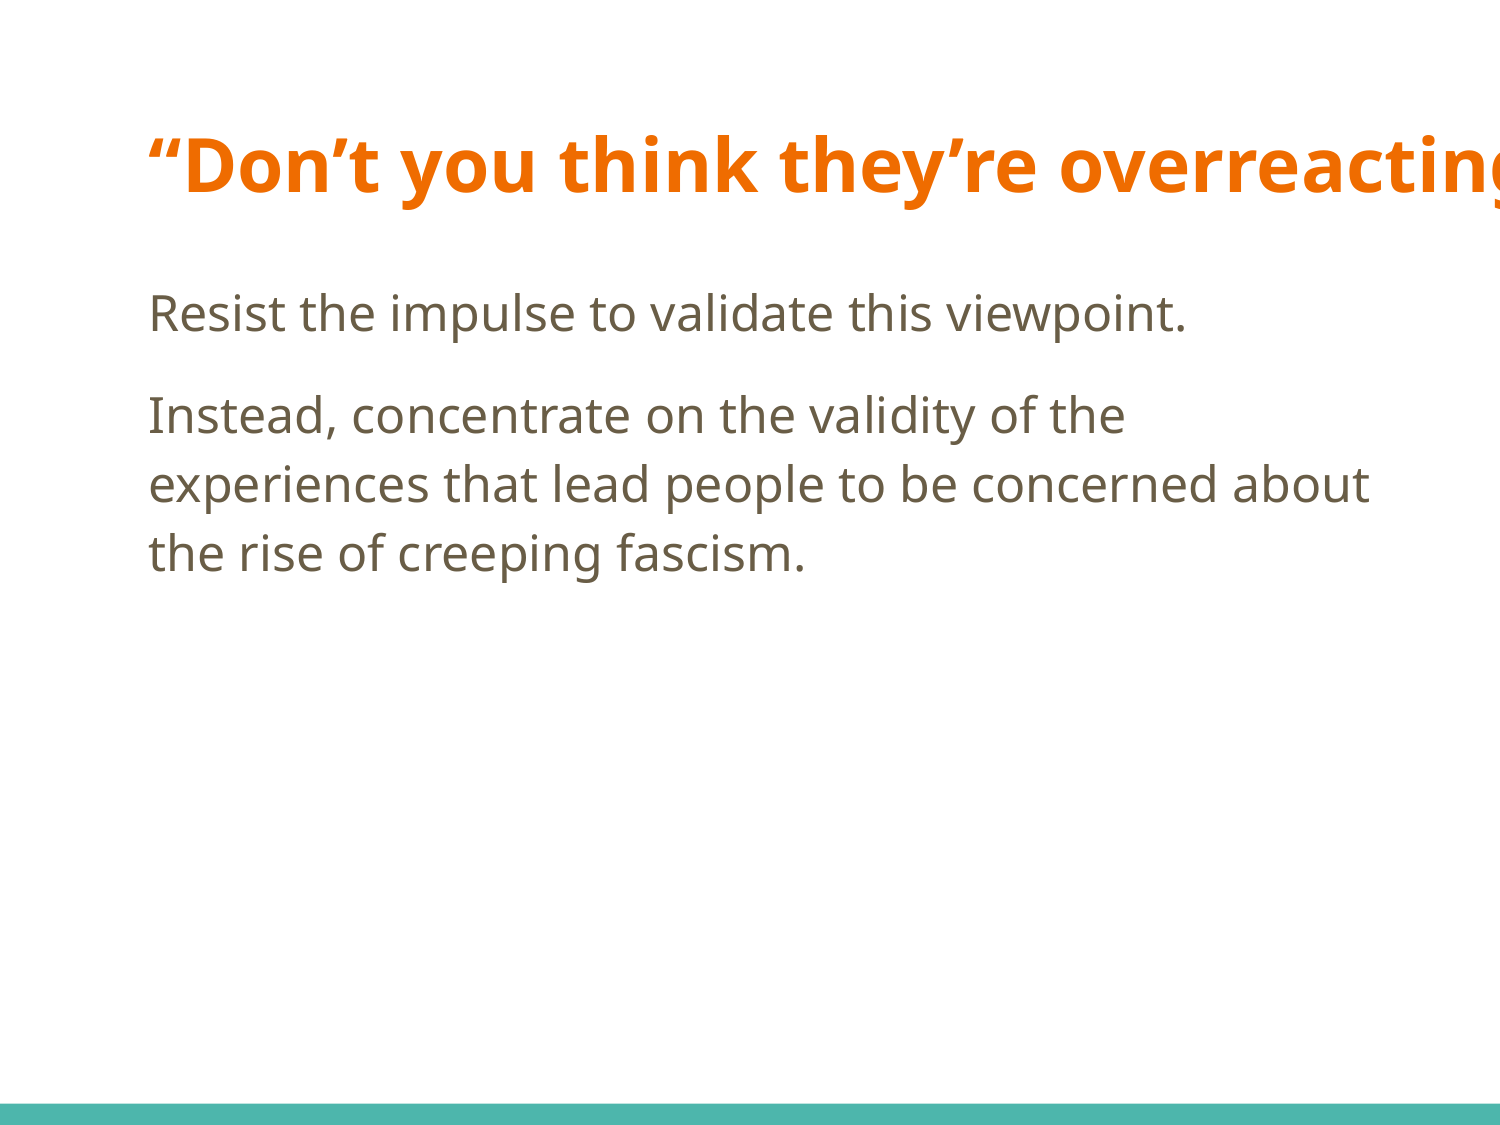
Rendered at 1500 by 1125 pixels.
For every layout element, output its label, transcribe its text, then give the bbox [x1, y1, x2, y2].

list Resist the impulse to validate this viewpoint. Instead, concentrate on the validity of the experiences that lead people to be concerned about the rise of creeping fascism. [128, 252, 1438, 1003]
title “Don’t you think they’re overreacting?” [128, 97, 1500, 252]
